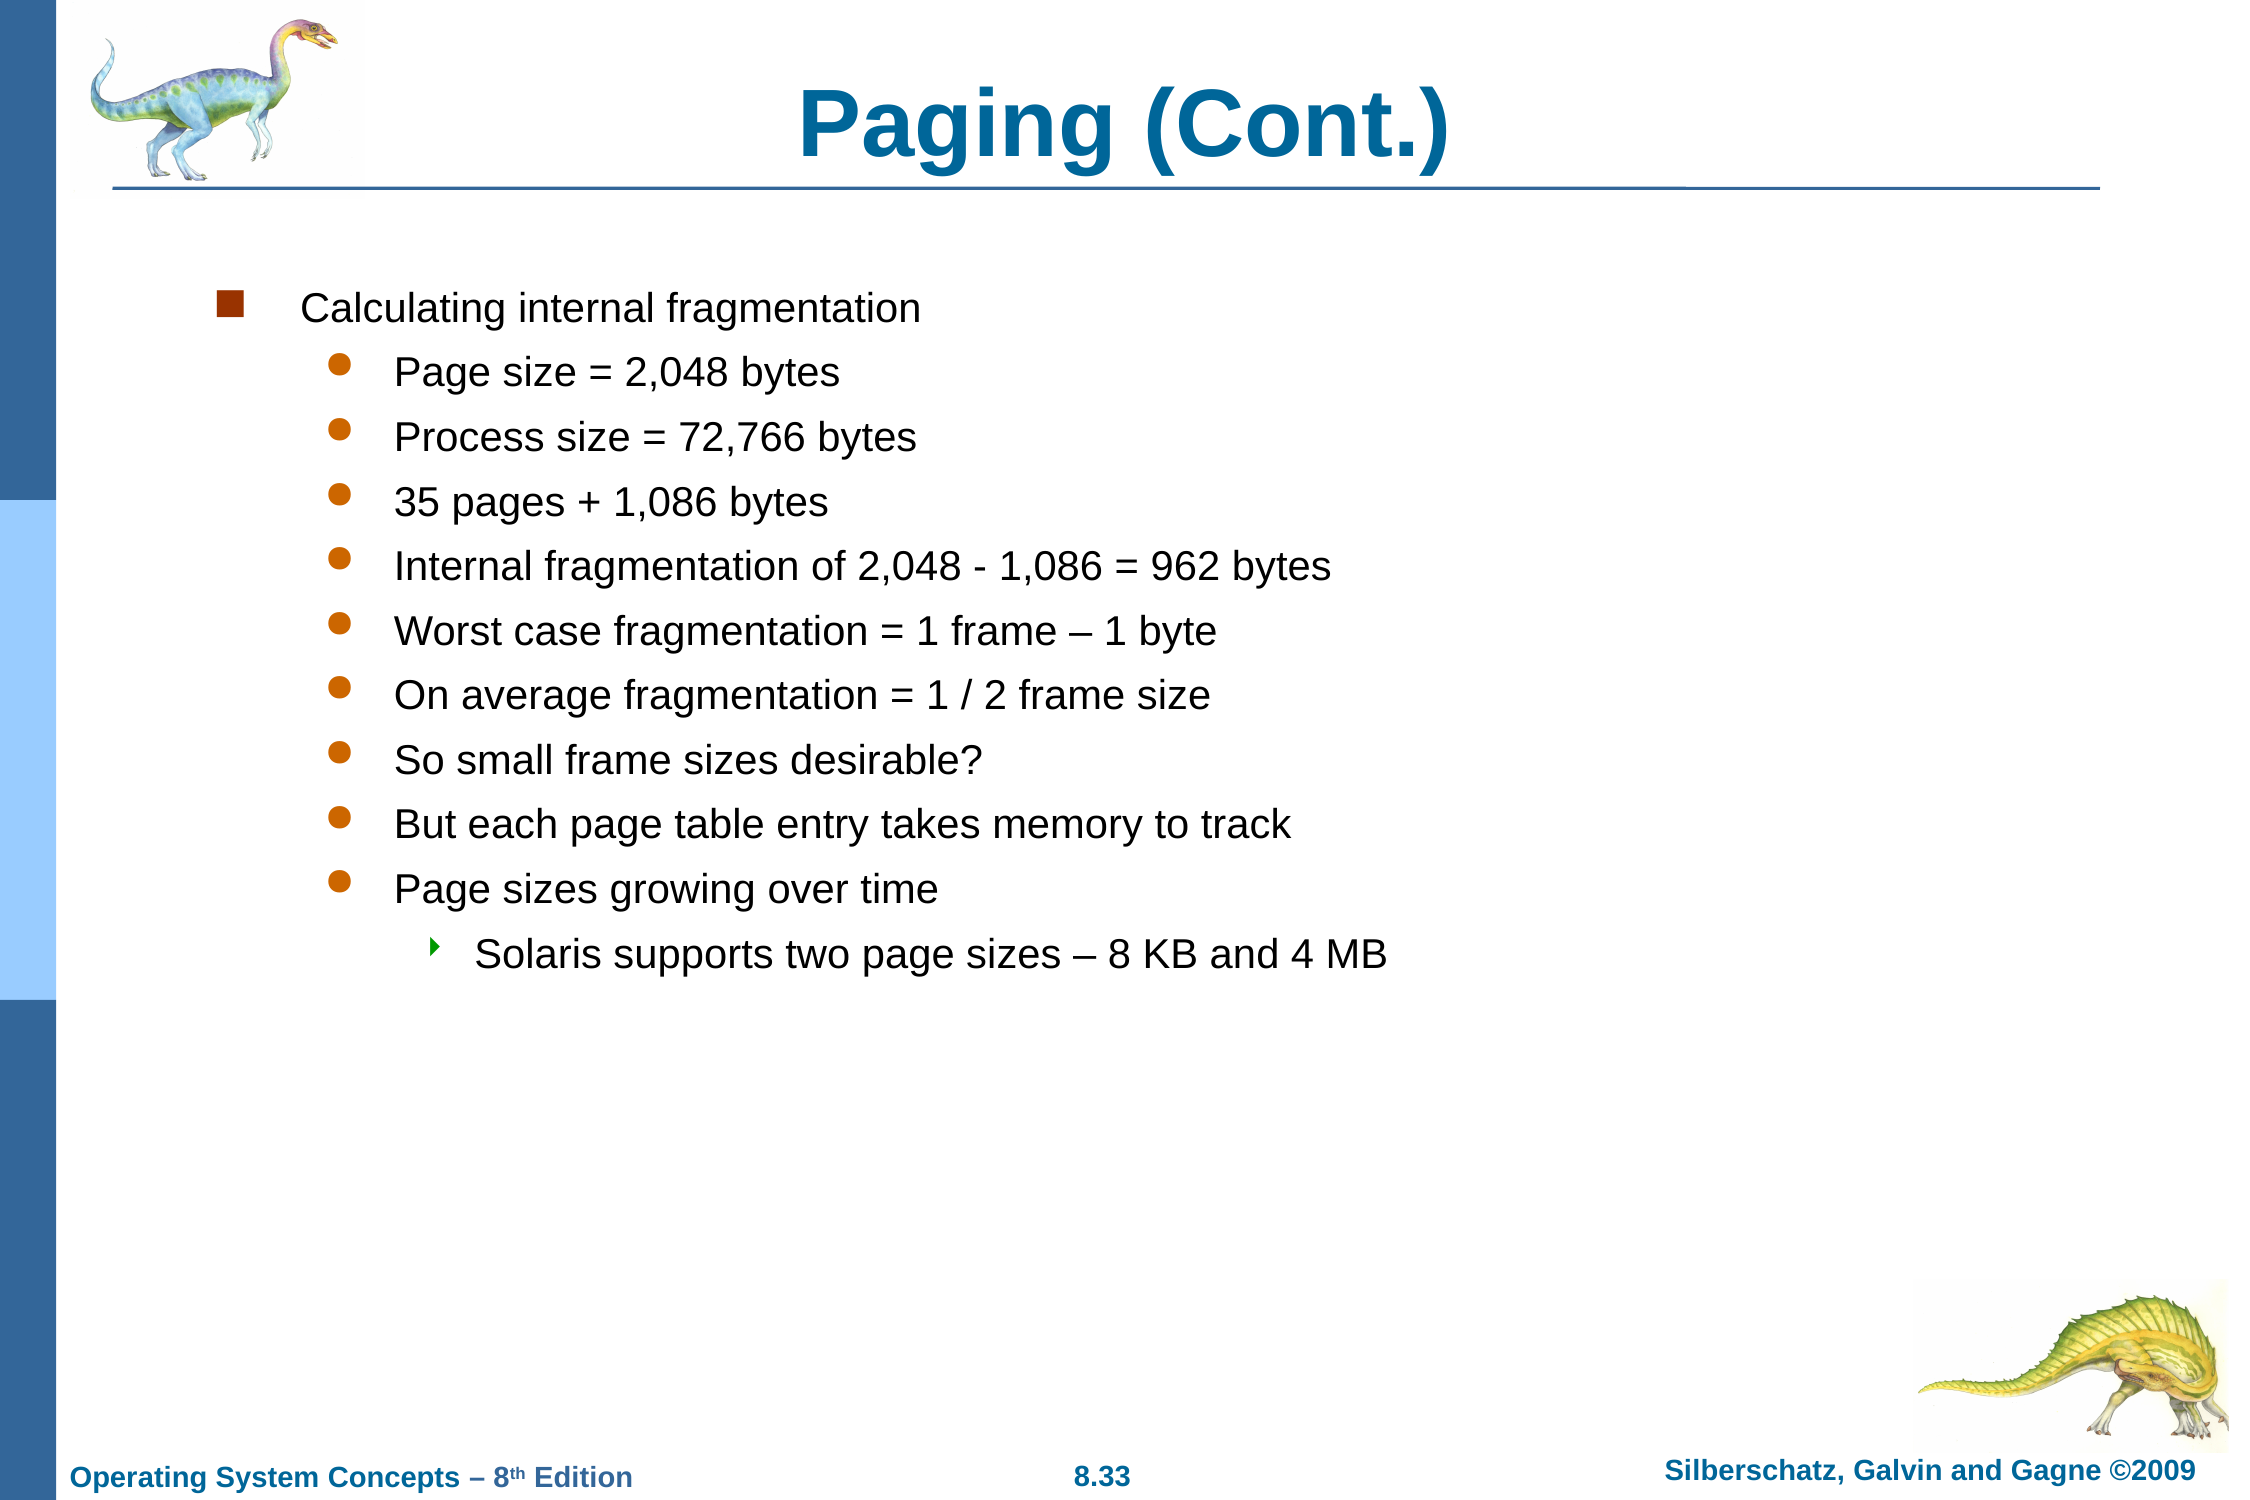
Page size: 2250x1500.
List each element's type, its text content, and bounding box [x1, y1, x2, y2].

title Paging (Cont.) [112, 60, 2138, 187]
list Calculating internal fragmentation Page size = 2,048 bytes Process size = 72,766 bytes 35 pages + 1,086 bytes Internal fragmentation of 2,048 - 1,086 = 962 bytes Worst case fragmentation = 1 frame – 1 byte On average fragmentation = 1 / 2 frame size So small frame sizes desirable? But each page table entry takes memory to track Page sizes growing over time Solaris supports two page sizes – 8 KB and 4 MB [198, 269, 2224, 1261]
picture [1913, 1279, 2229, 1453]
picture [70, 0, 365, 199]
